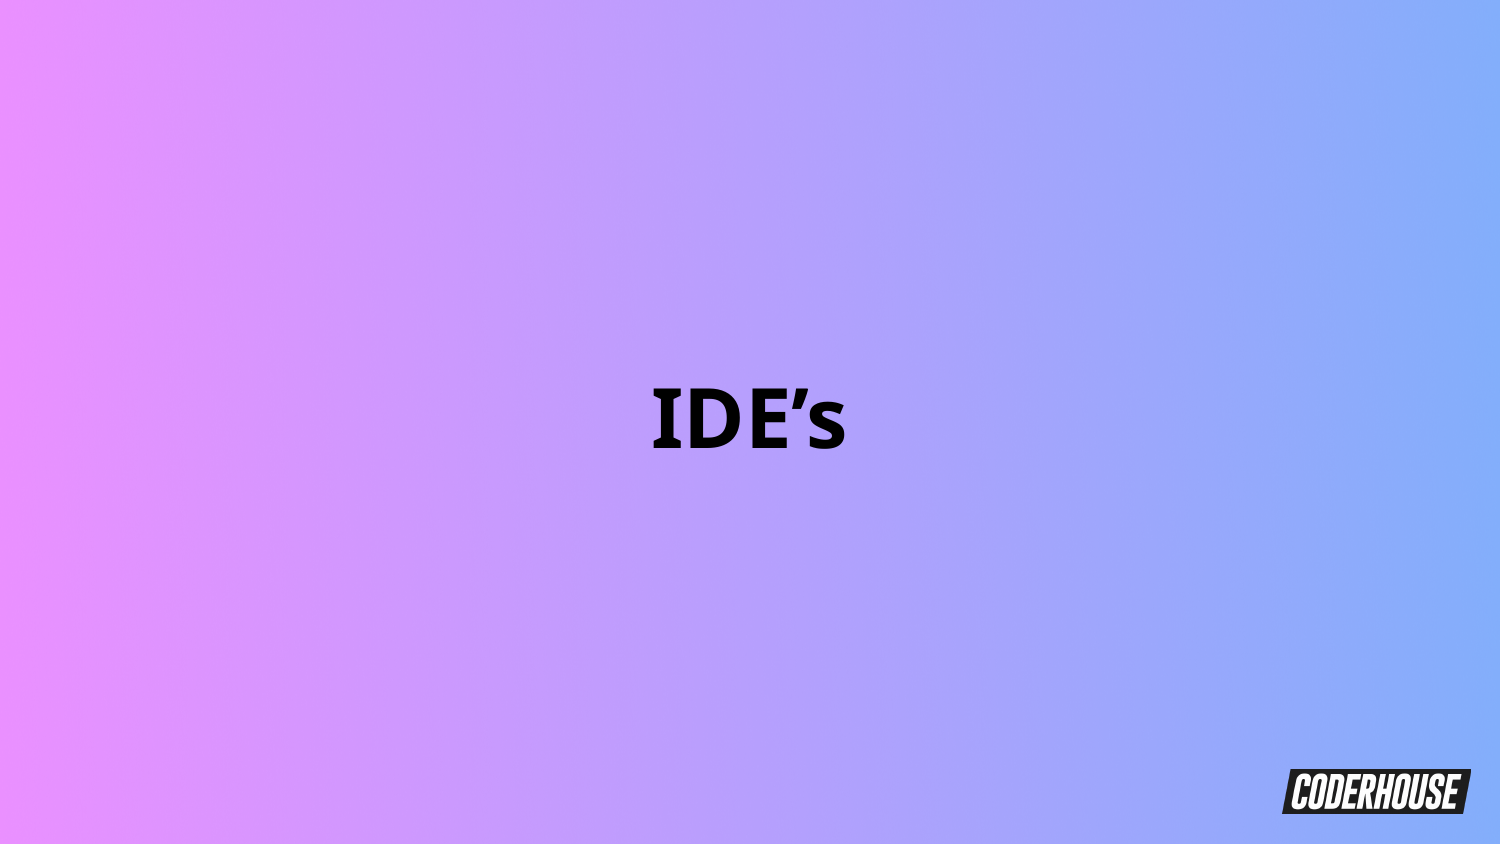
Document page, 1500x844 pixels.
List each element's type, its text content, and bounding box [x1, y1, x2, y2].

picture [0, 0, 1500, 844]
text_box IDE’s [239, 361, 1261, 482]
